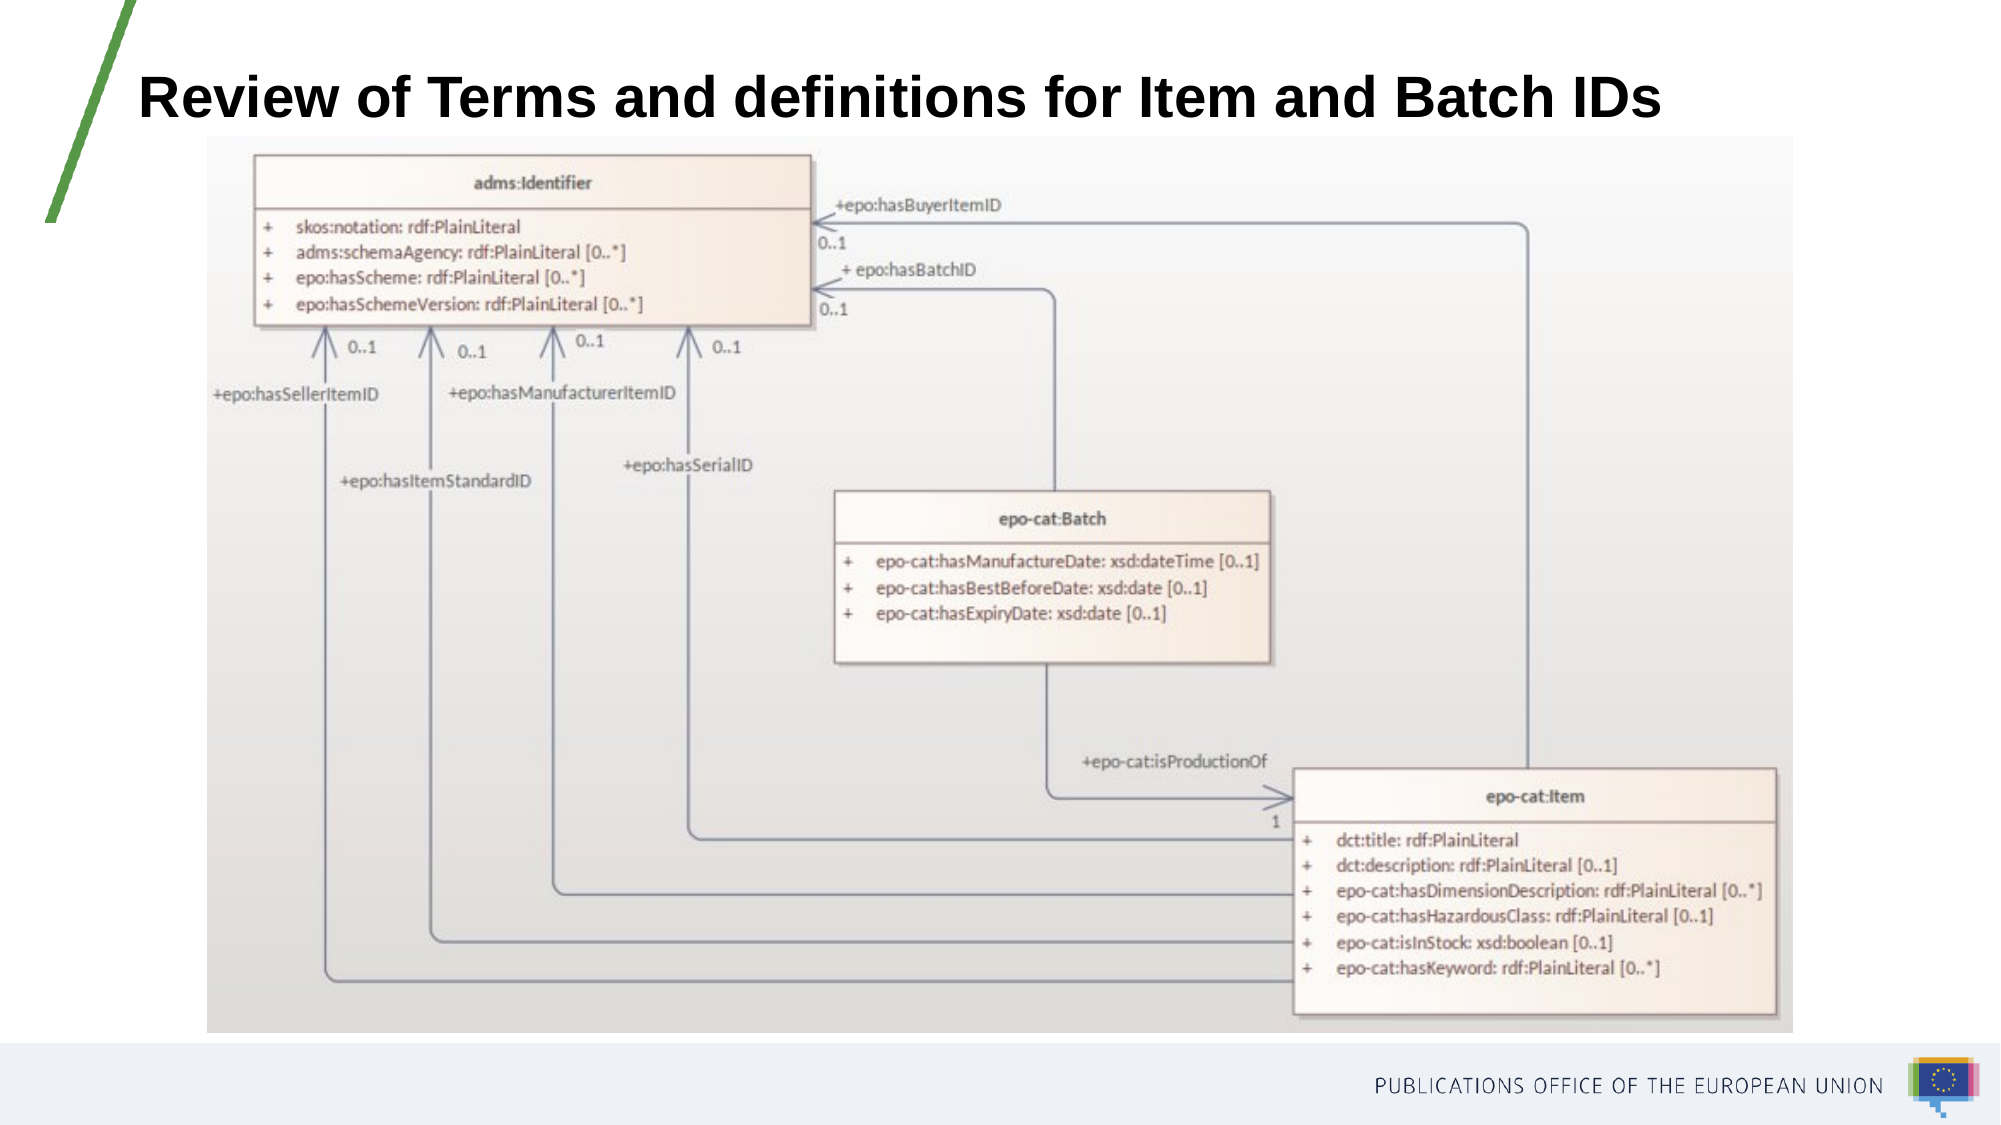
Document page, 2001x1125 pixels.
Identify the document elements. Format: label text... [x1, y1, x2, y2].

text_box Review of Terms and definitions for Item and Batch IDs [138, 31, 1861, 130]
picture [0, 0, 2001, 1125]
